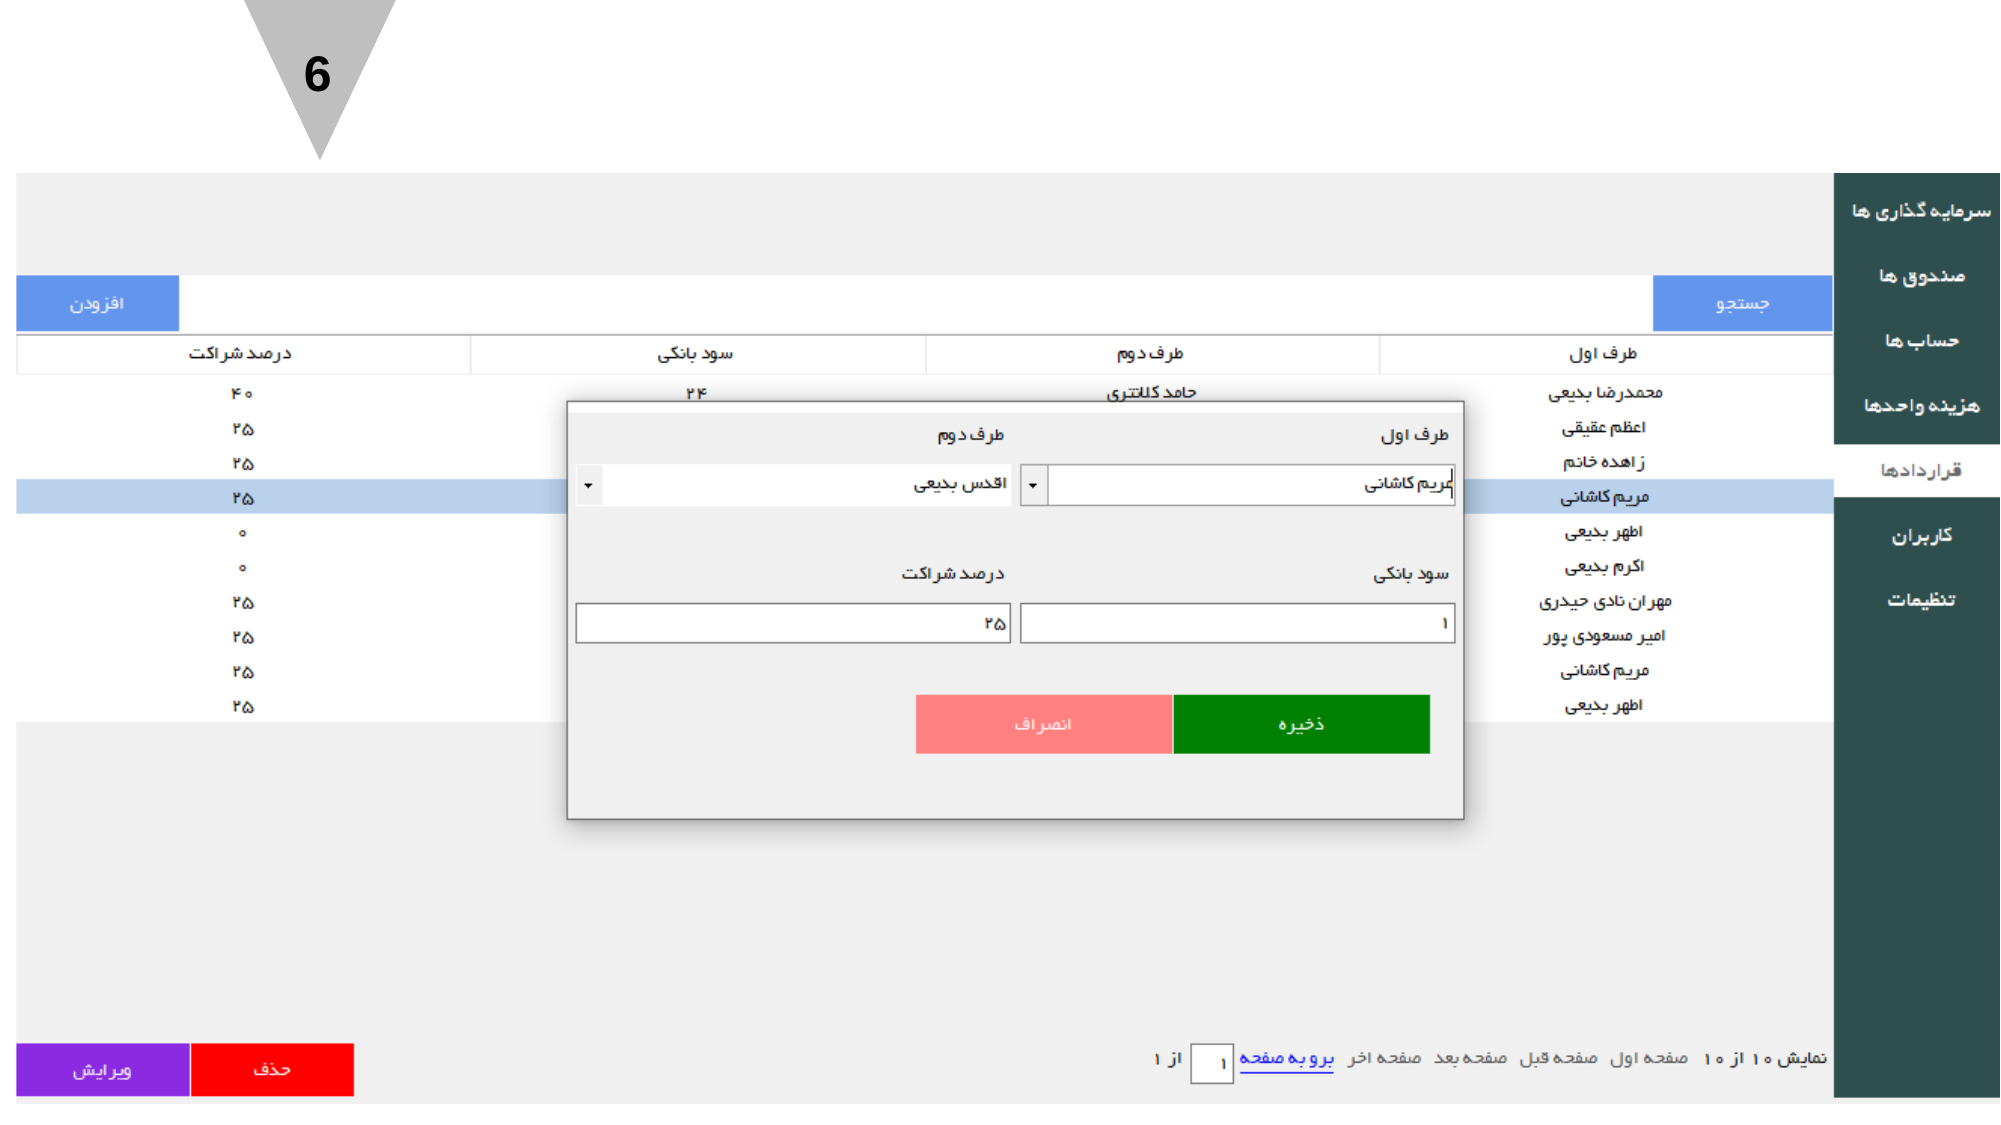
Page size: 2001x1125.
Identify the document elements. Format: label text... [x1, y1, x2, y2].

picture [0, 173, 2000, 1104]
text_box [293, 109, 347, 163]
text_box 6 [261, 34, 375, 109]
text_box [241, 0, 399, 49]
